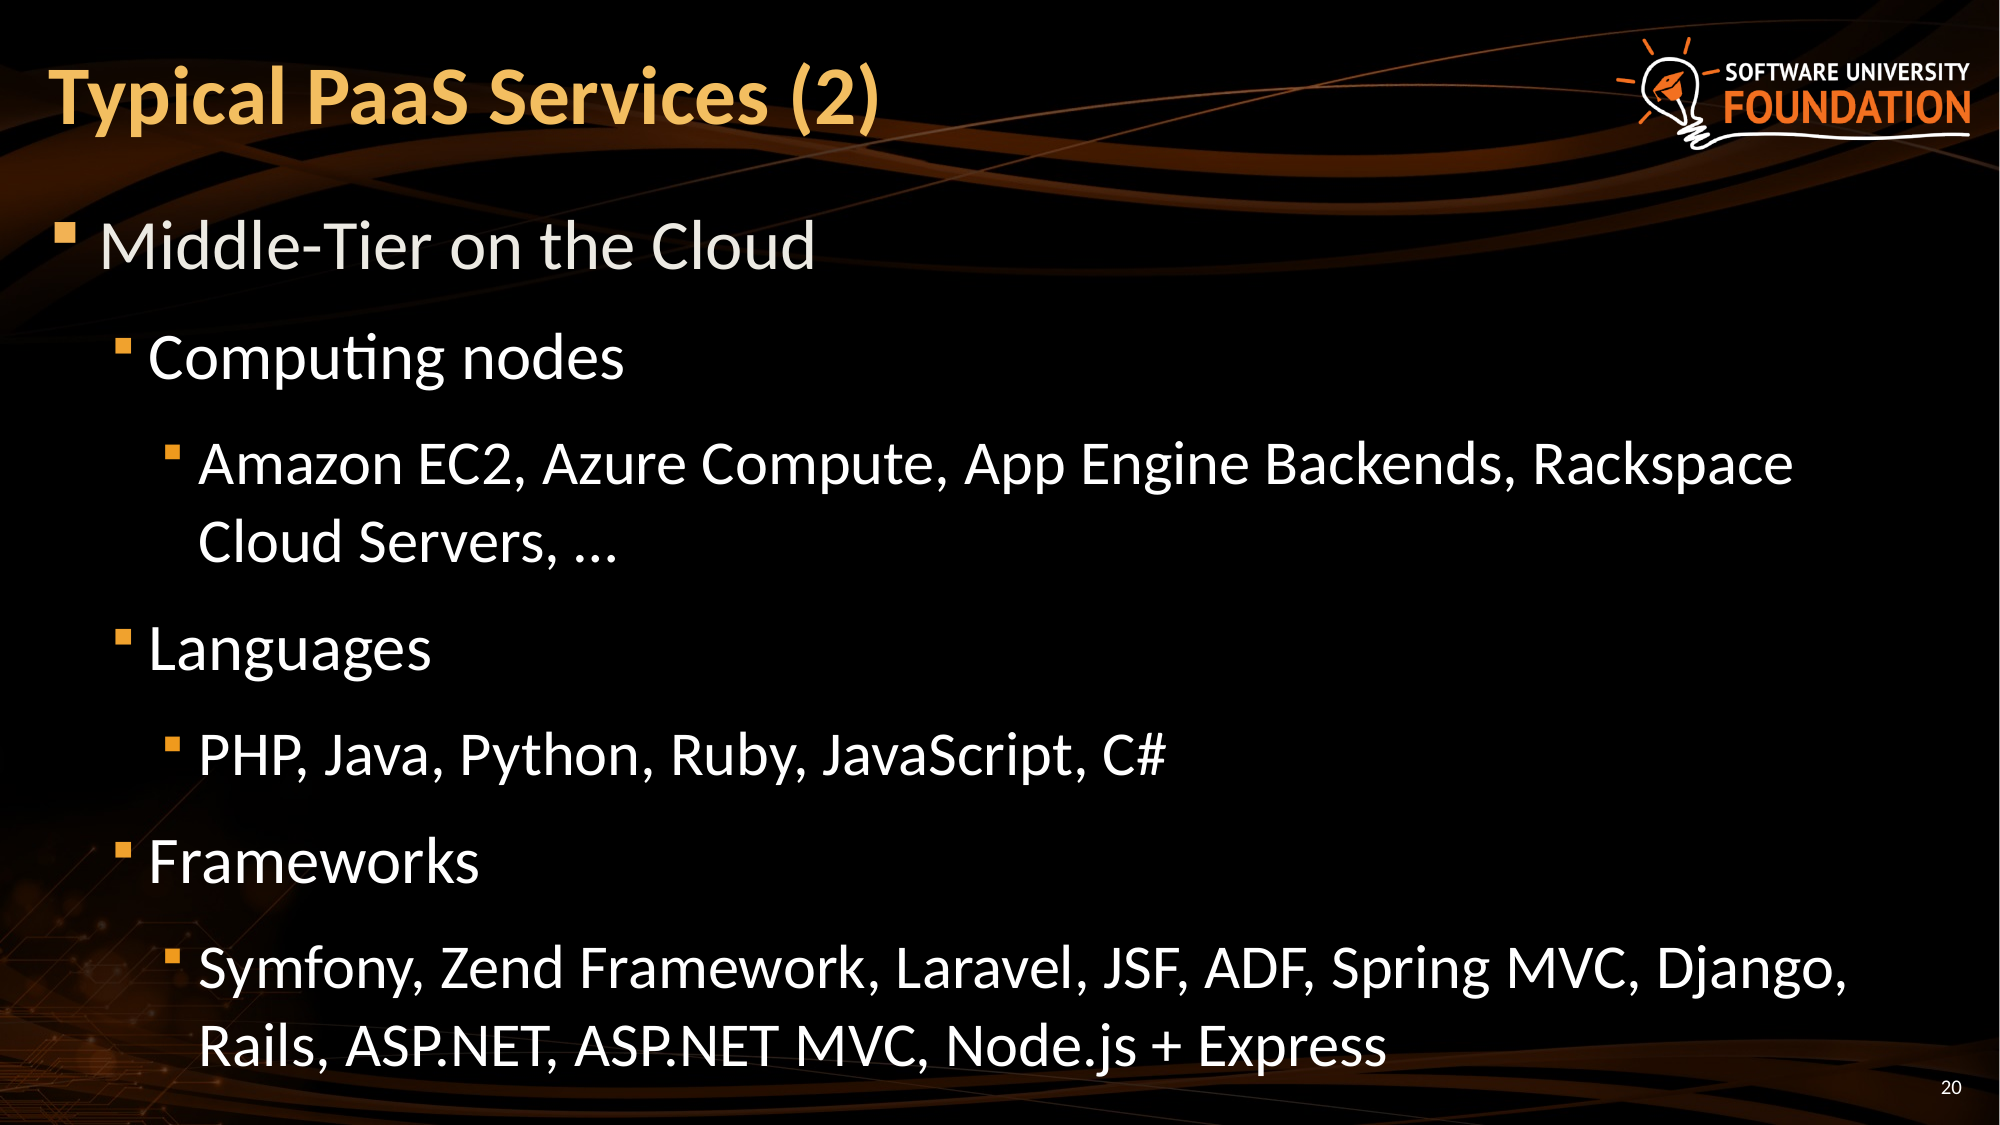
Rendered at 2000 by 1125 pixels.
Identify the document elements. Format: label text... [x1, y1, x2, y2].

picture [0, 0, 2000, 1125]
title Typical PaaS Services (2) [30, 6, 1602, 189]
list Middle-Tier on the Cloud Computing nodes Amazon EC2, Azure Compute, App Engine Backends, Rackspace Cloud Servers, … Languages PHP, Java, Python, Ruby, JavaScript, C# Frameworks Symfony, Zend Framework, Laravel, JSF, ADF, Spring MVC, Django, Rails, ASP.NET, ASP.NET MVC, Node.js + Express [31, 188, 1968, 1103]
